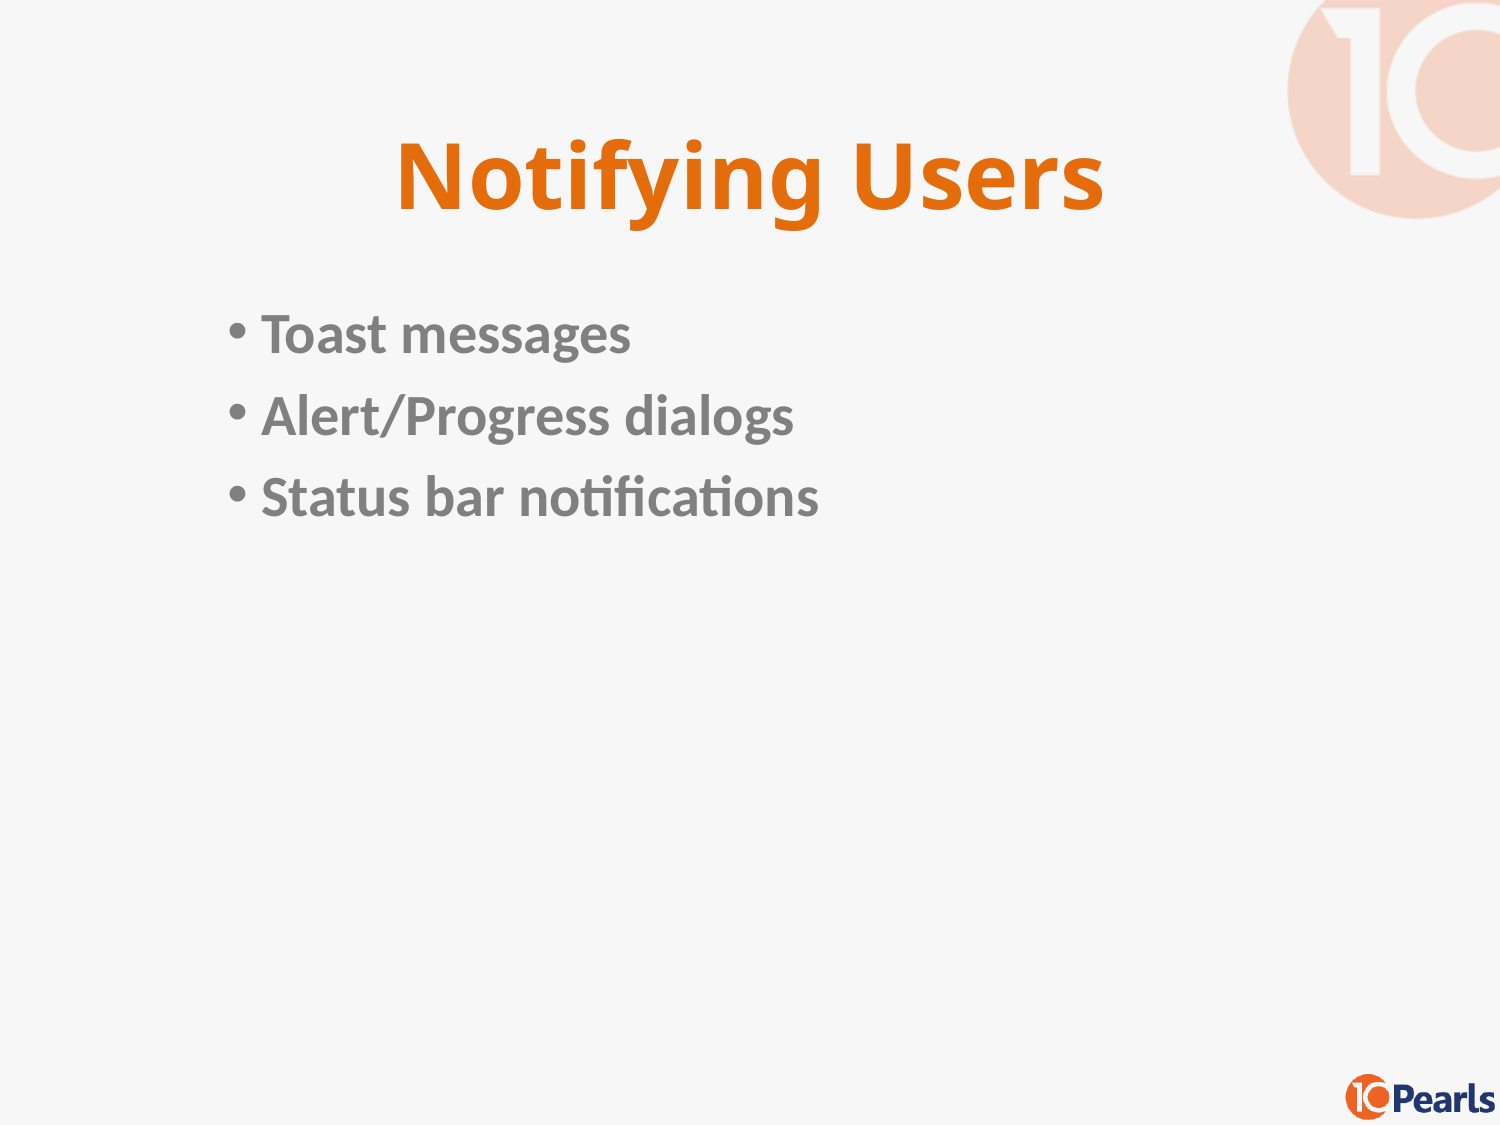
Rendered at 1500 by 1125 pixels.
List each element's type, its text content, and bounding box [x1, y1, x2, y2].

title Notifying Users [112, 83, 1388, 263]
picture [1287, 0, 1500, 221]
picture [1345, 1074, 1495, 1120]
subtitle Toast messages Alert/Progress dialogs Status bar notifications [212, 287, 1263, 563]
